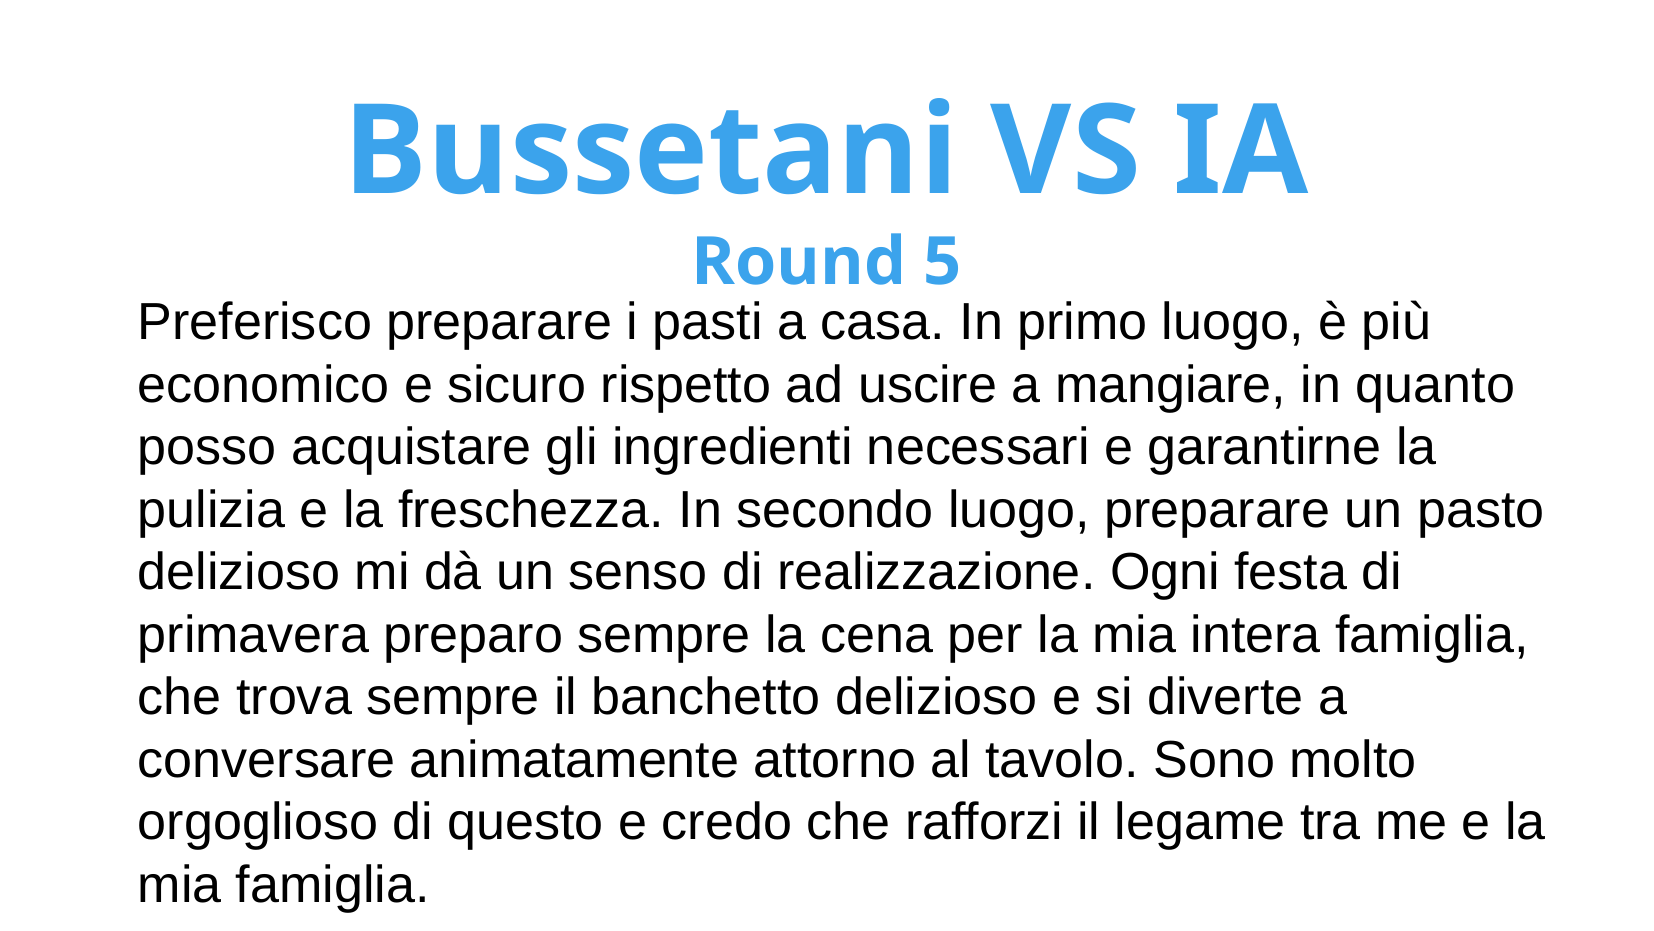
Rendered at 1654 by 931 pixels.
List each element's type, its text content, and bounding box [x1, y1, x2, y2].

text_box Preferisco preparare i pasti a casa. In primo luogo, è più economico e sicuro rispetto ad uscire a mangiare, in quanto posso acquistare gli ingredienti necessari e garantirne la pulizia e la freschezza. In secondo luogo, preparare un pasto delizioso mi dà un senso di realizzazione. Ogni festa di primavera preparo sempre la cena per la mia intera famiglia, che trova sempre il banchetto delizioso e si diverte a conversare animatamente attorno al tavolo. Sono molto orgoglioso di questo e credo che rafforzi il legame tra me e la mia famiglia. [123, 280, 1595, 925]
text_box Bussetani VS IA Round 5 [118, 60, 1536, 296]
